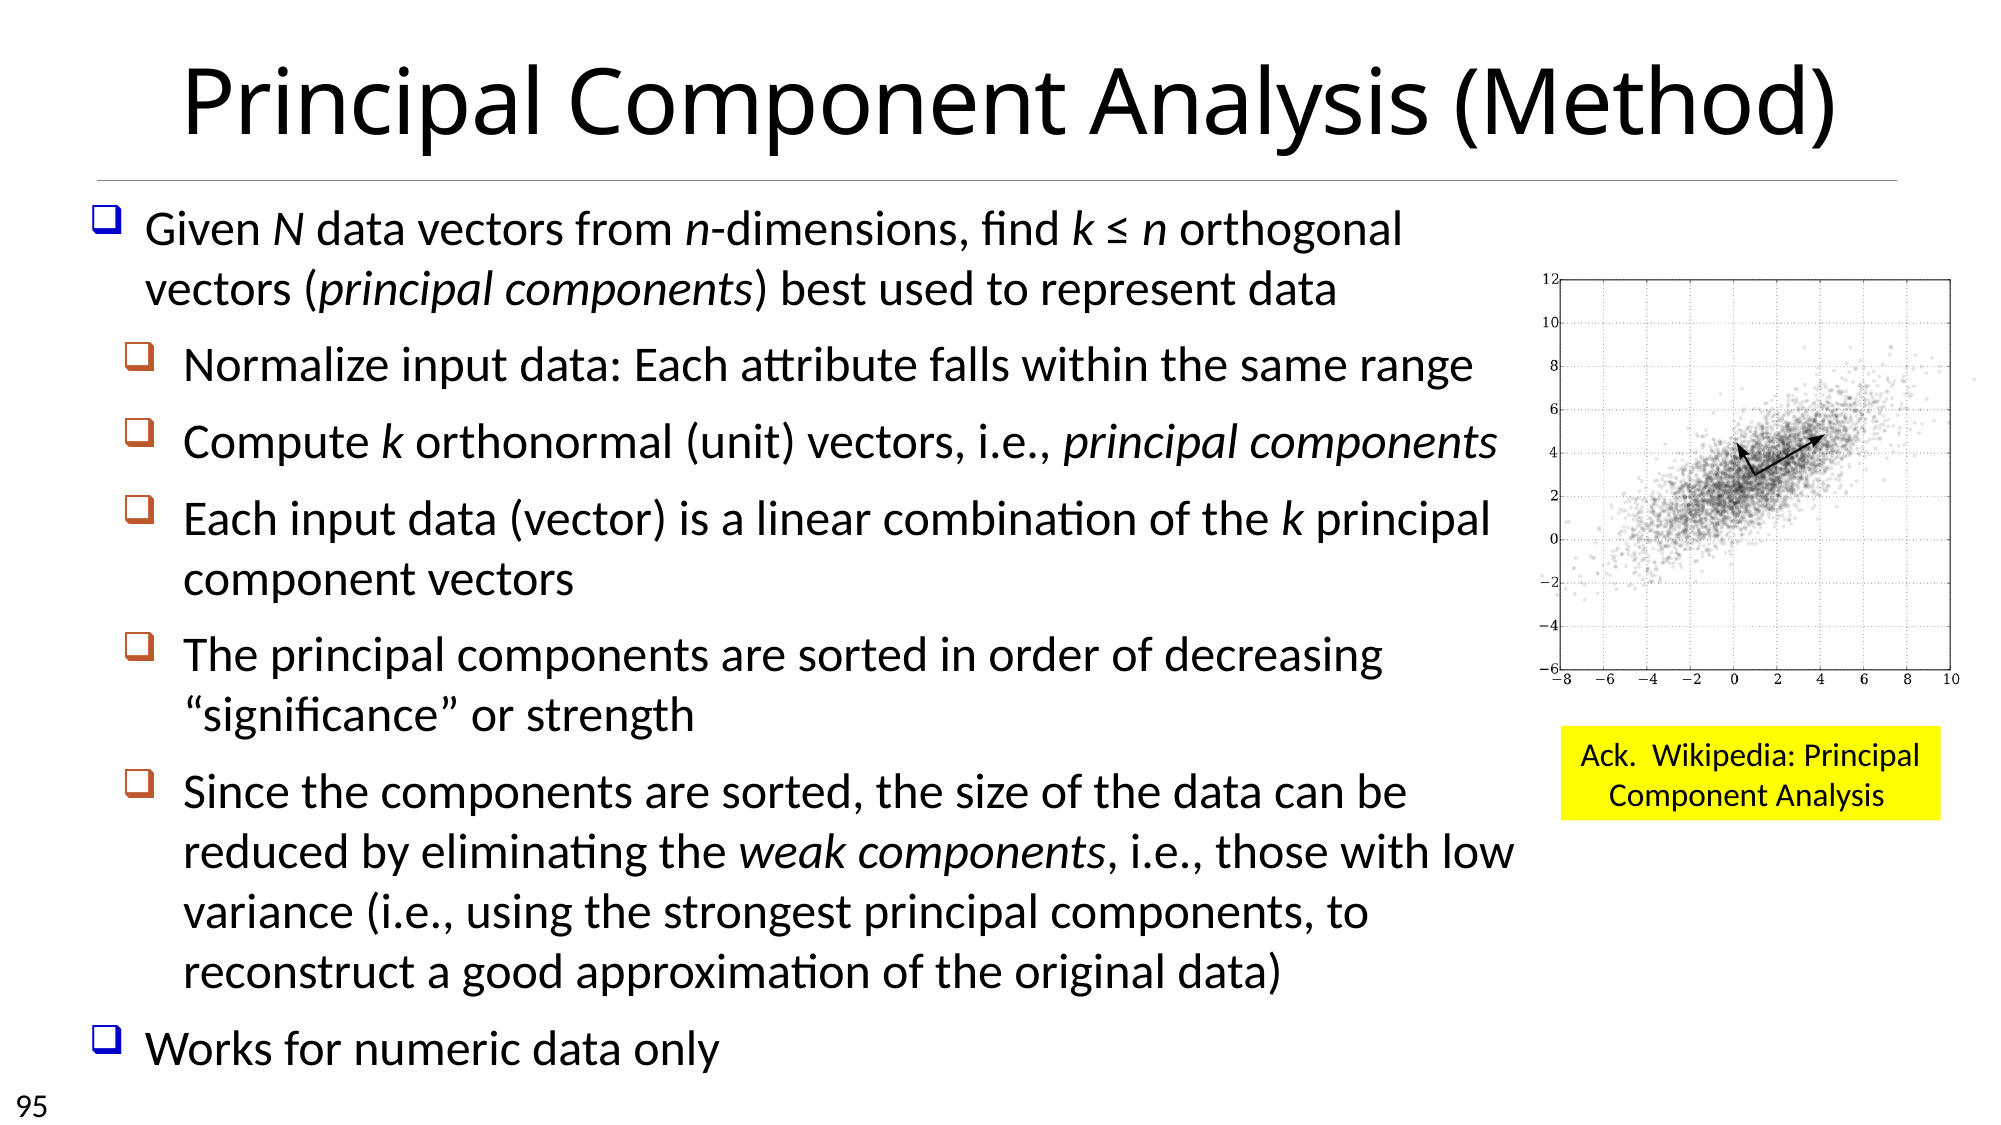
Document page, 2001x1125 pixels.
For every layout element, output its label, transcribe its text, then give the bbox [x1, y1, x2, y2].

picture [1496, 222, 2000, 727]
list Given N data vectors from n-dimensions, find k ≤ n orthogonal vectors (principal components) best used to represent data Normalize input data: Each attribute falls within the same range Compute k orthonormal (unit) vectors, i.e., principal components Each input data (vector) is a linear combination of the k principal component vectors The principal components are sorted in order of decreasing “significance” or strength Since the components are sorted, the size of the data can be reduced by eliminating the weak components, i.e., those with low variance (i.e., using the strongest principal components, to reconstruct a good approximation of the original data) Works for numeric data only [74, 187, 1549, 1110]
title Principal Component Analysis (Method) [102, 24, 1915, 188]
text_box Ack. Wikipedia: Principal Component Analysis [1560, 735, 1941, 821]
